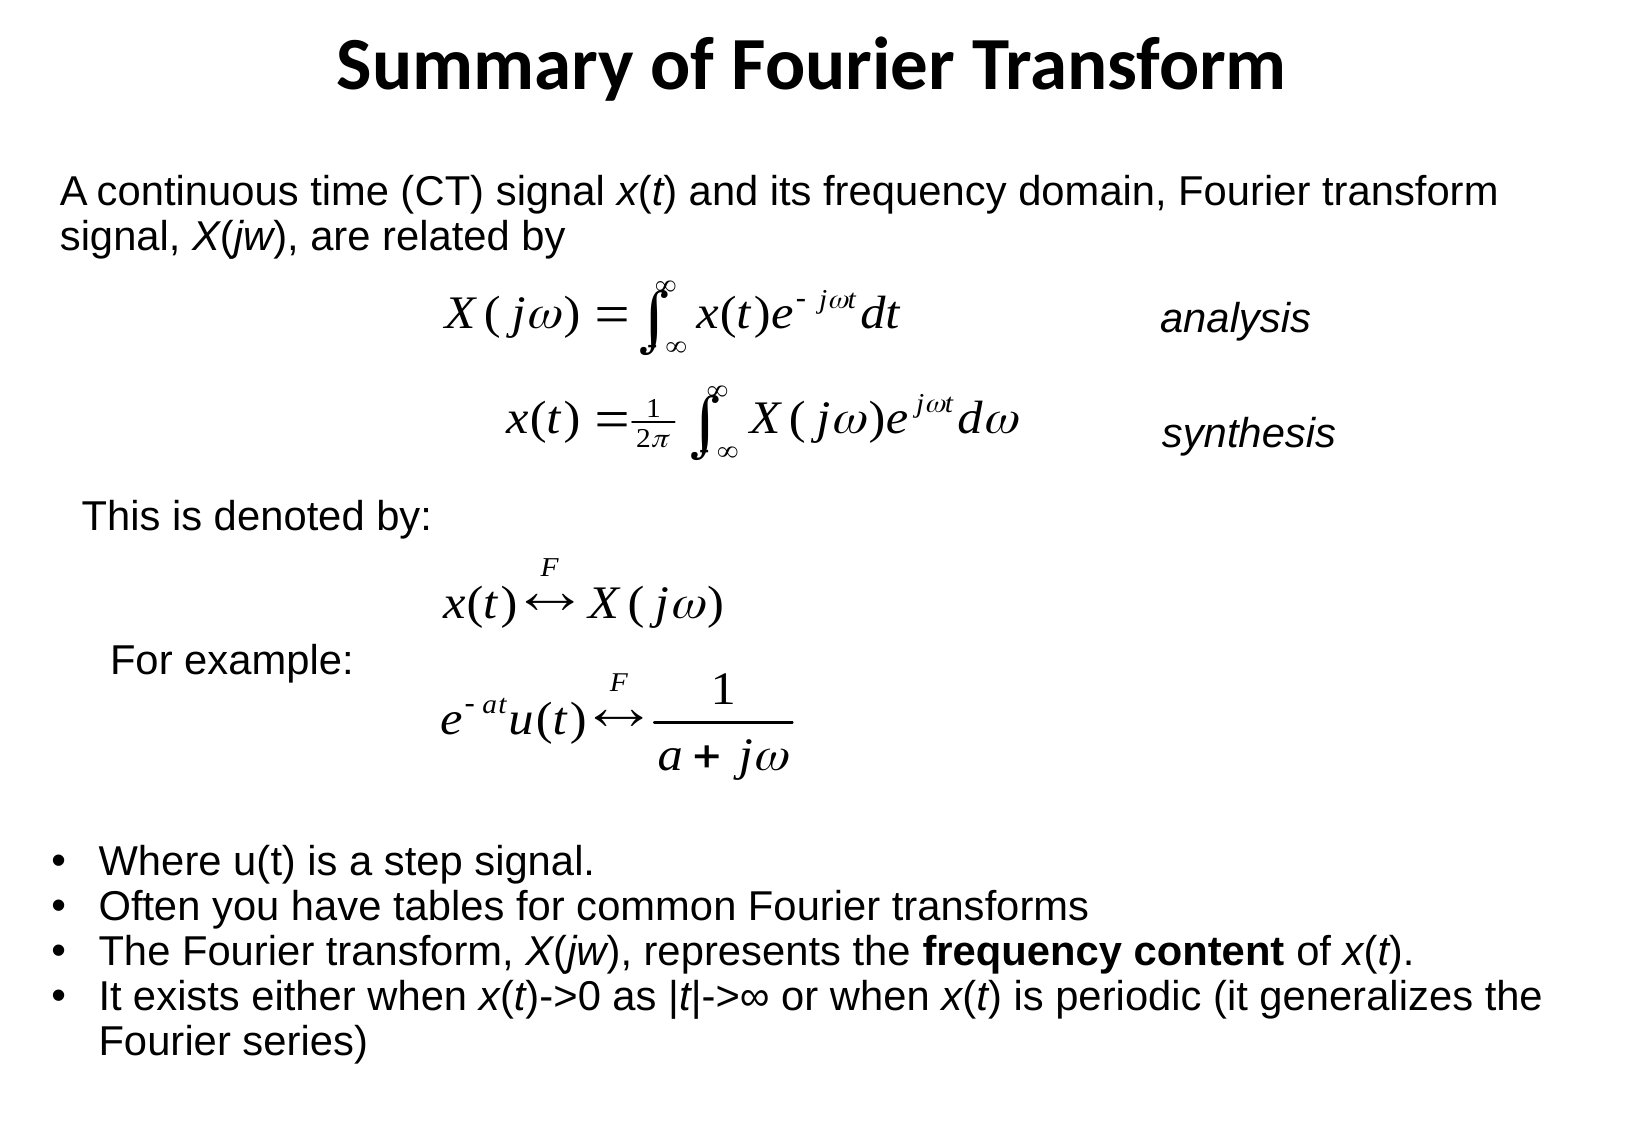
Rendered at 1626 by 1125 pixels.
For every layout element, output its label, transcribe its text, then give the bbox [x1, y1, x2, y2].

text_box For example: [95, 631, 369, 691]
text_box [432, 660, 804, 789]
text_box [432, 264, 1031, 468]
text_box A continuous time (CT) signal x(t) and its frequency domain, Fourier transform signal, X(jw), are related by [45, 162, 1589, 268]
text_box Summary of Fourier Transform [0, 0, 1625, 119]
text_box Where u(t) is a step signal. Often you have tables for common Fourier transforms The Fourier transform, X(jw), represents the frequency content of x(t). It exists either when x(t)->0 as |t|->∞ or when x(t) is periodic (it generalizes the Fourier series) [36, 832, 1598, 1073]
text_box analysis [1145, 283, 1326, 349]
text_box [432, 544, 732, 639]
text_box This is denoted by: [66, 486, 447, 547]
text_box synthesis [1146, 397, 1352, 463]
